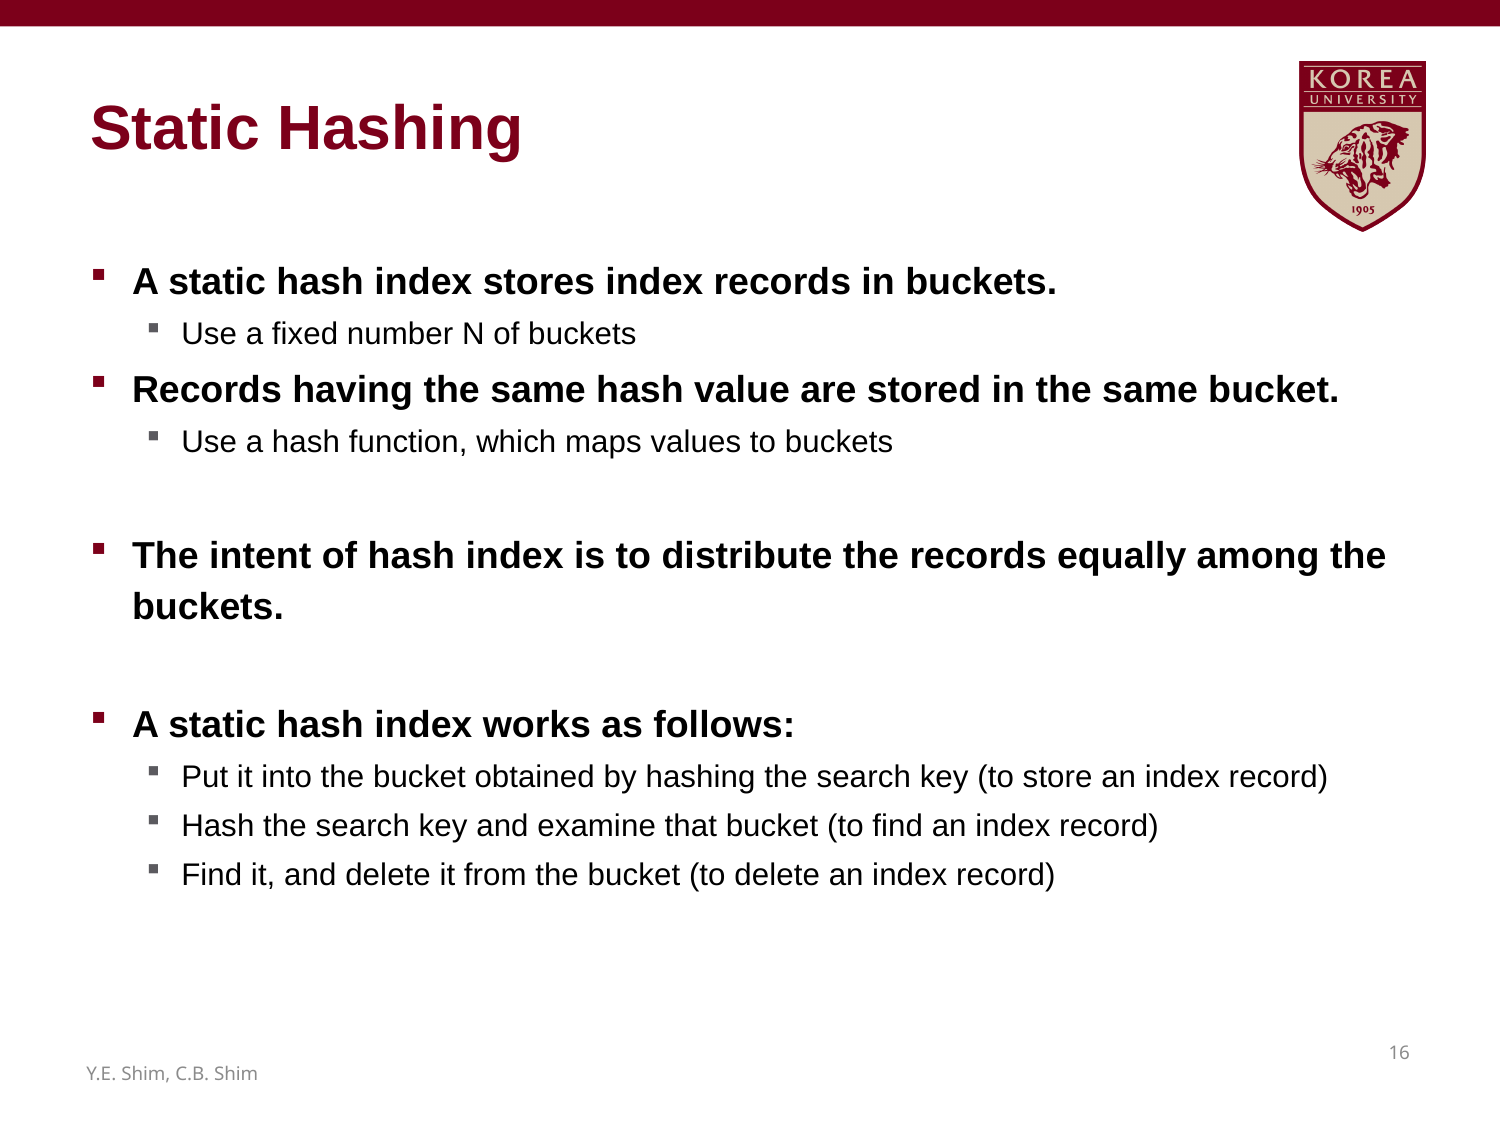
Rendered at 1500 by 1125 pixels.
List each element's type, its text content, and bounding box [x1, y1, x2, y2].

title Static Hashing [75, 30, 1425, 219]
slide_number 15 [1074, 1023, 1425, 1084]
picture [1299, 61, 1426, 232]
list A static hash index stores index records in buckets. Use a fixed number N of buckets Records having the same hash value are stored in the same bucket. Use a hash function, which maps values to buckets The intent of hash index is to distribute the records equally among the buckets. A static hash index works as follows: Put it into the bucket obtained by hashing the search key (to store an index record) Hash the search key and examine that bucket (to find an index record) Find it, and delete it from the bucket (to delete an index record) [75, 243, 1425, 986]
